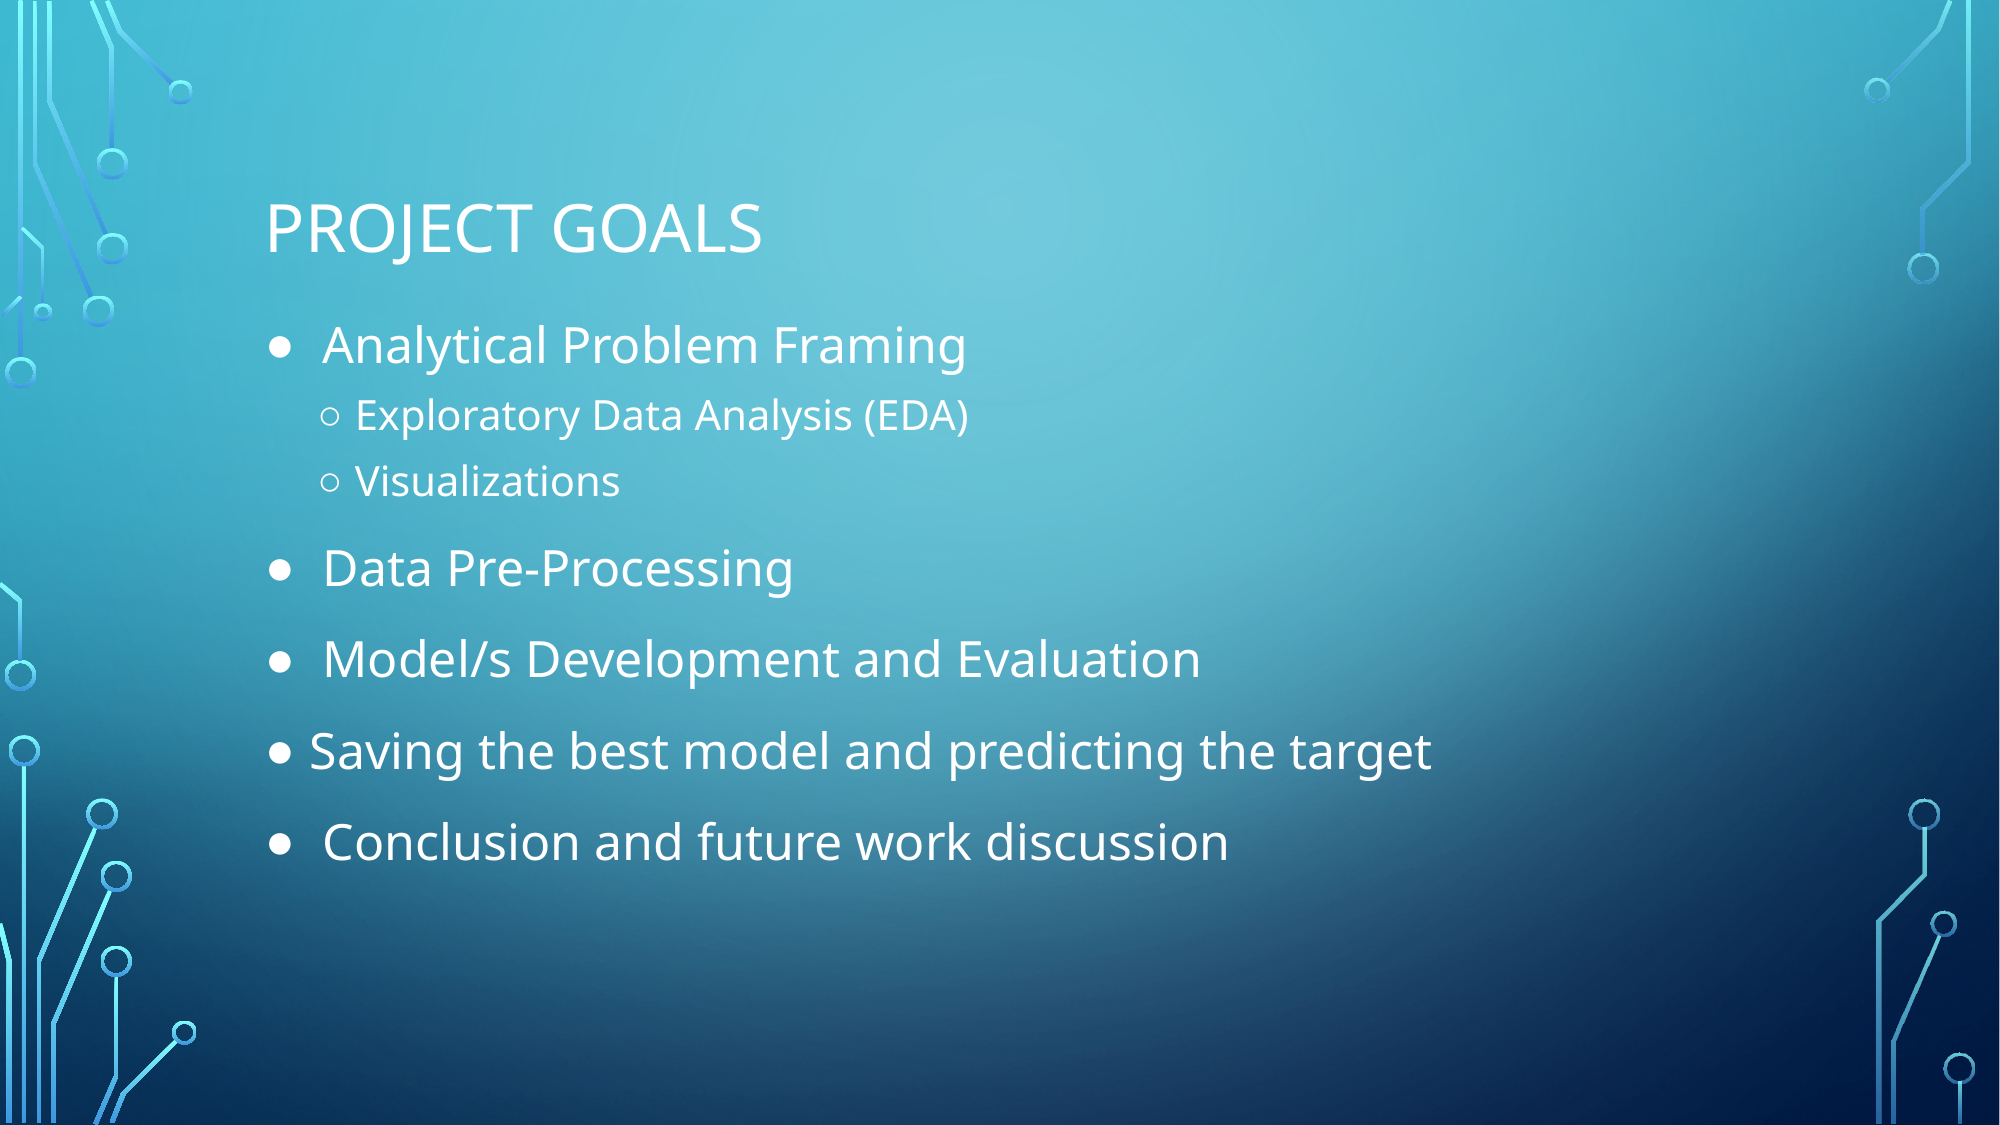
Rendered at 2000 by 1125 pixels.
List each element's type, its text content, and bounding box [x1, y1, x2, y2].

list Analytical Problem Framing Exploratory Data Analysis (EDA) Visualizations Data Pre-Processing Model/s Development and Evaluation Saving the best model and predicting the target Conclusion and future work discussion [249, 312, 1713, 1000]
title Project Goals [249, 99, 1750, 275]
